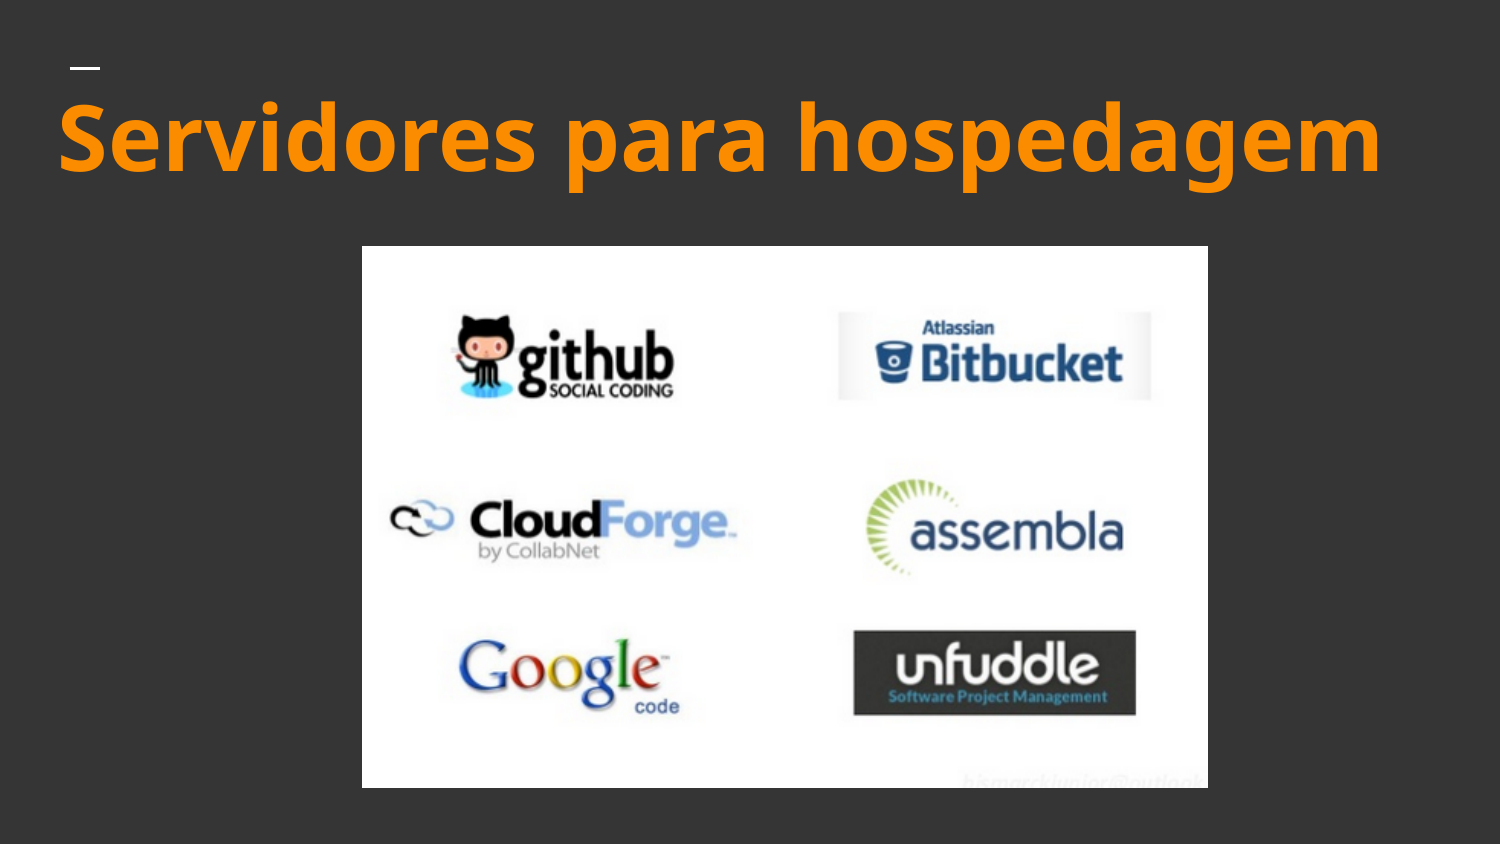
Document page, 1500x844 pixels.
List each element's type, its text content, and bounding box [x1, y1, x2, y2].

picture [361, 246, 1209, 788]
title Servidores para hospedagem [42, 64, 1458, 214]
